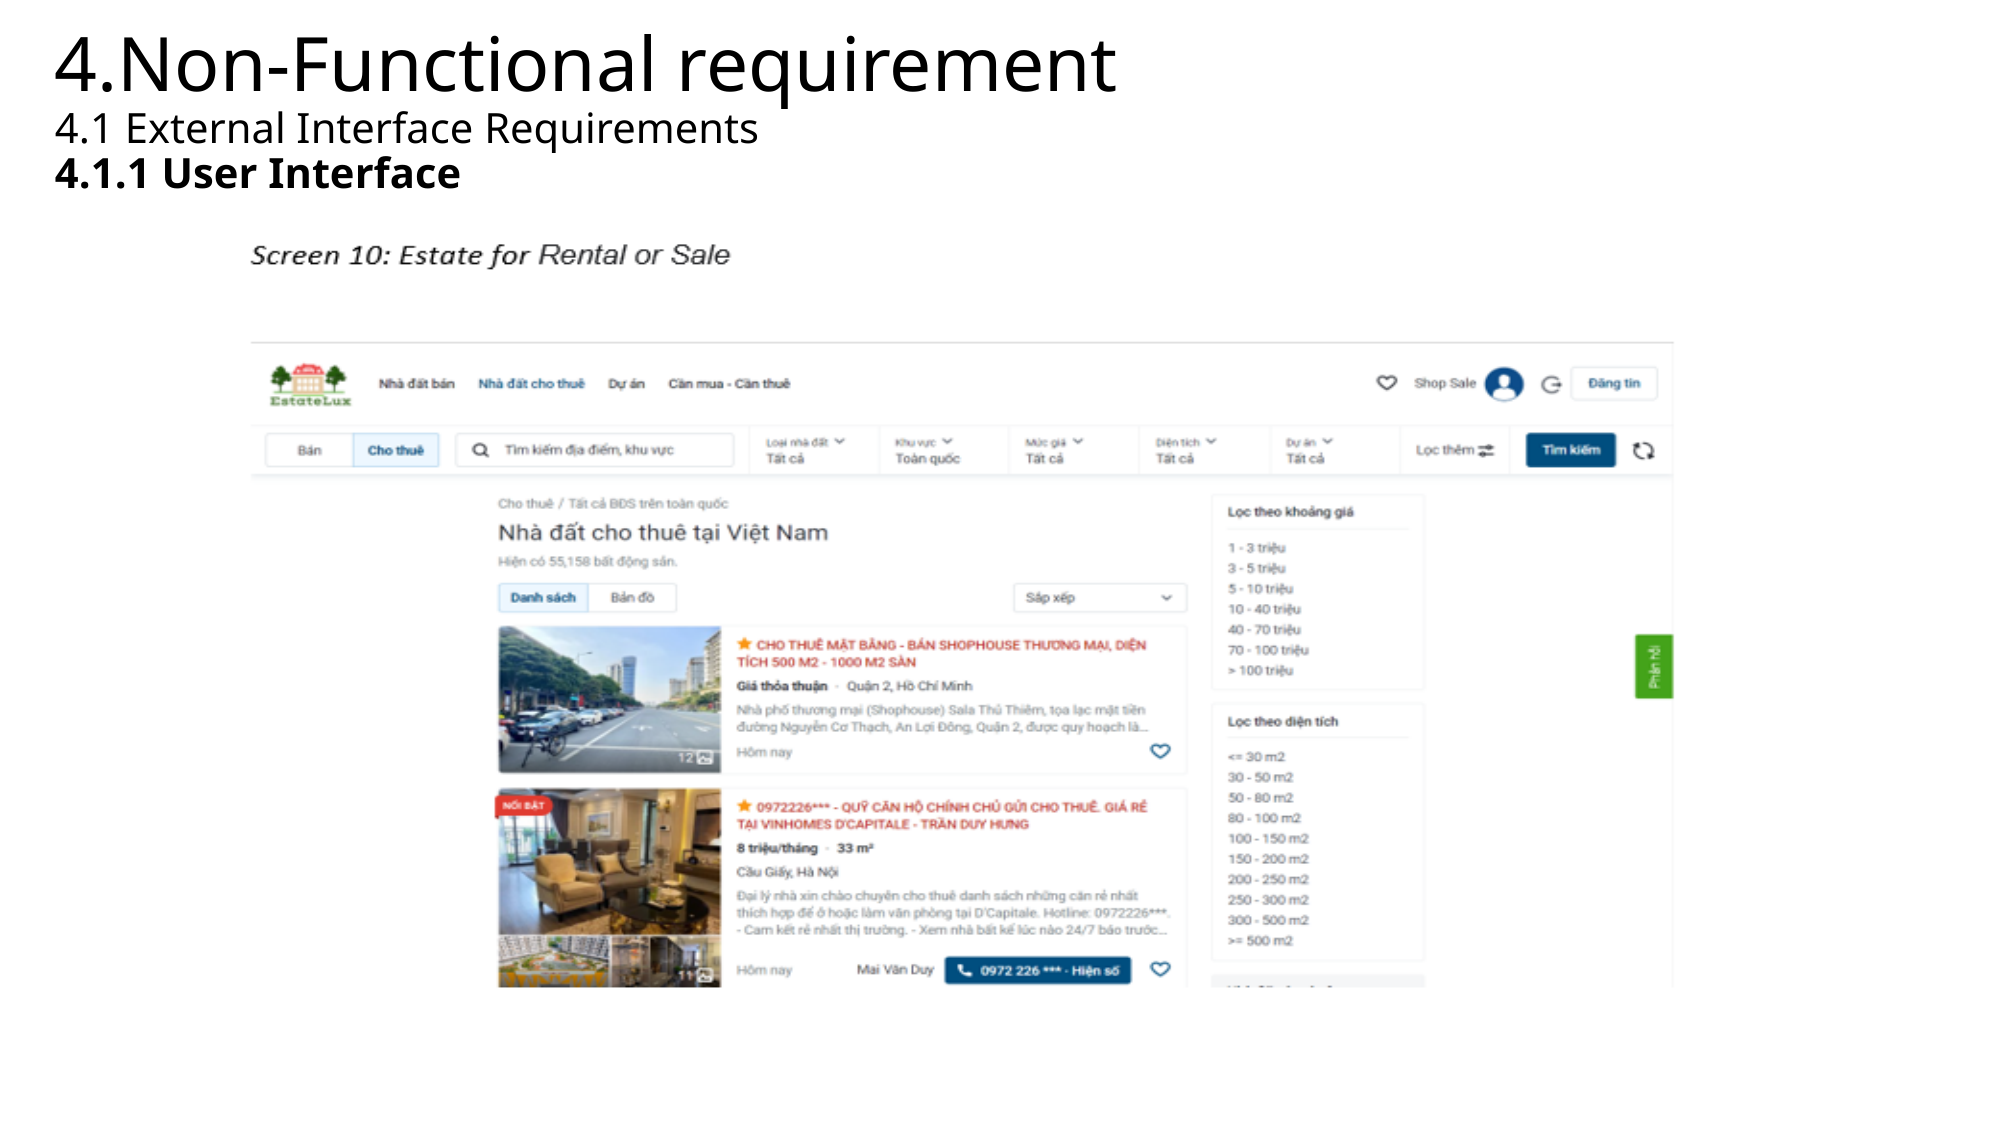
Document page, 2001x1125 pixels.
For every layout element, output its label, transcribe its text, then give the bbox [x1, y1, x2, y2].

picture [215, 220, 1726, 1029]
title 4.Non-Functional requirement 4.1 External Interface Requirements 4.1.1 User Interface [39, 3, 1765, 221]
